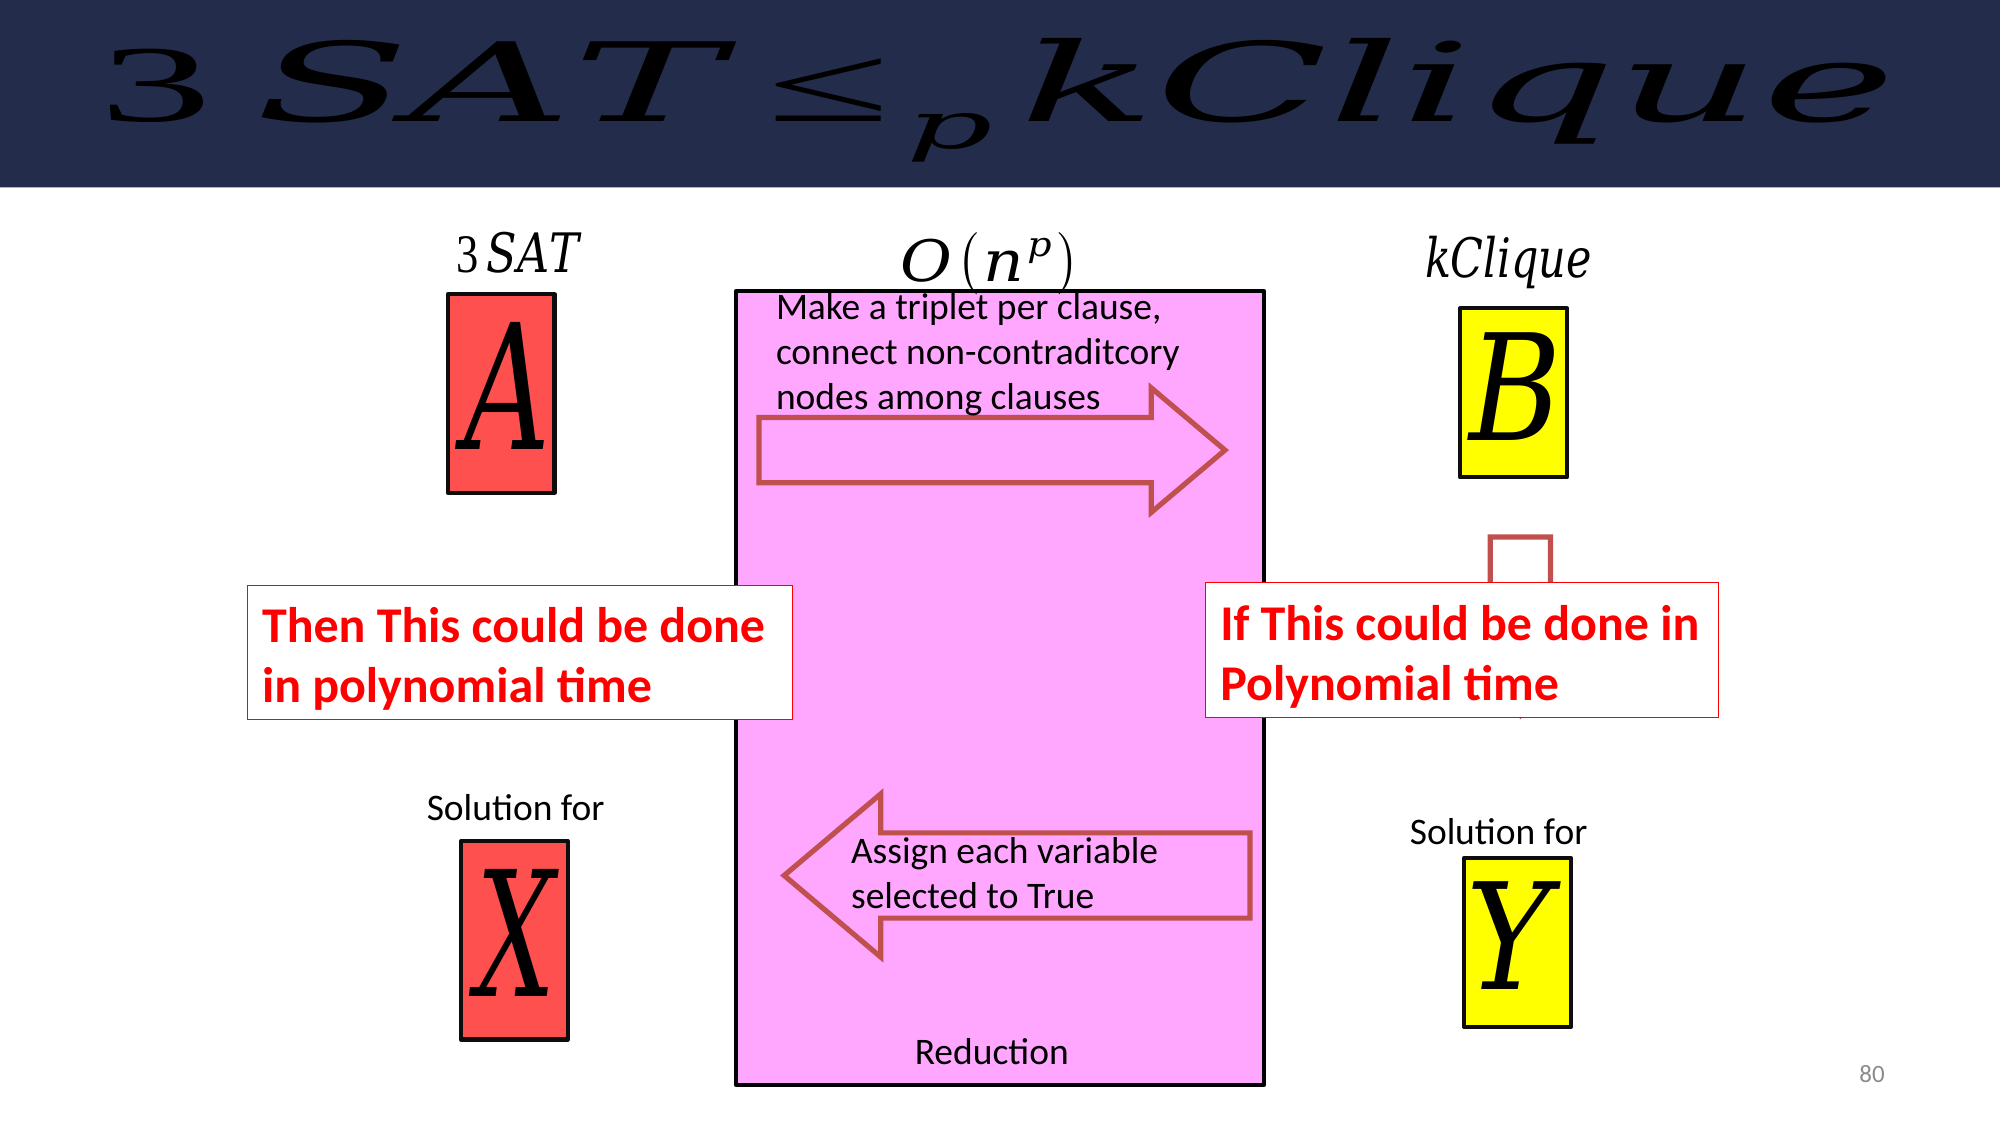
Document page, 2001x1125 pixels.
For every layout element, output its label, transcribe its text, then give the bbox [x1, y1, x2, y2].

text_box Reduction [900, 1019, 1084, 1080]
text_box [734, 289, 1266, 1087]
text_box Make a triplet per clause, connect non-contraditcory nodes among clauses [761, 274, 1275, 425]
text_box Then This could be done in polynomial time [247, 585, 793, 720]
text_box [1490, 537, 1551, 582]
text_box If This could be done in Polynomial time [1205, 582, 1719, 718]
slide_number 80 [1433, 1042, 1900, 1103]
text_box [759, 417, 1225, 513]
text_box [852, 793, 881, 818]
text_box [784, 831, 836, 920]
text_box [841, 924, 881, 957]
text_box Assign each variable selected to True [836, 818, 1275, 924]
